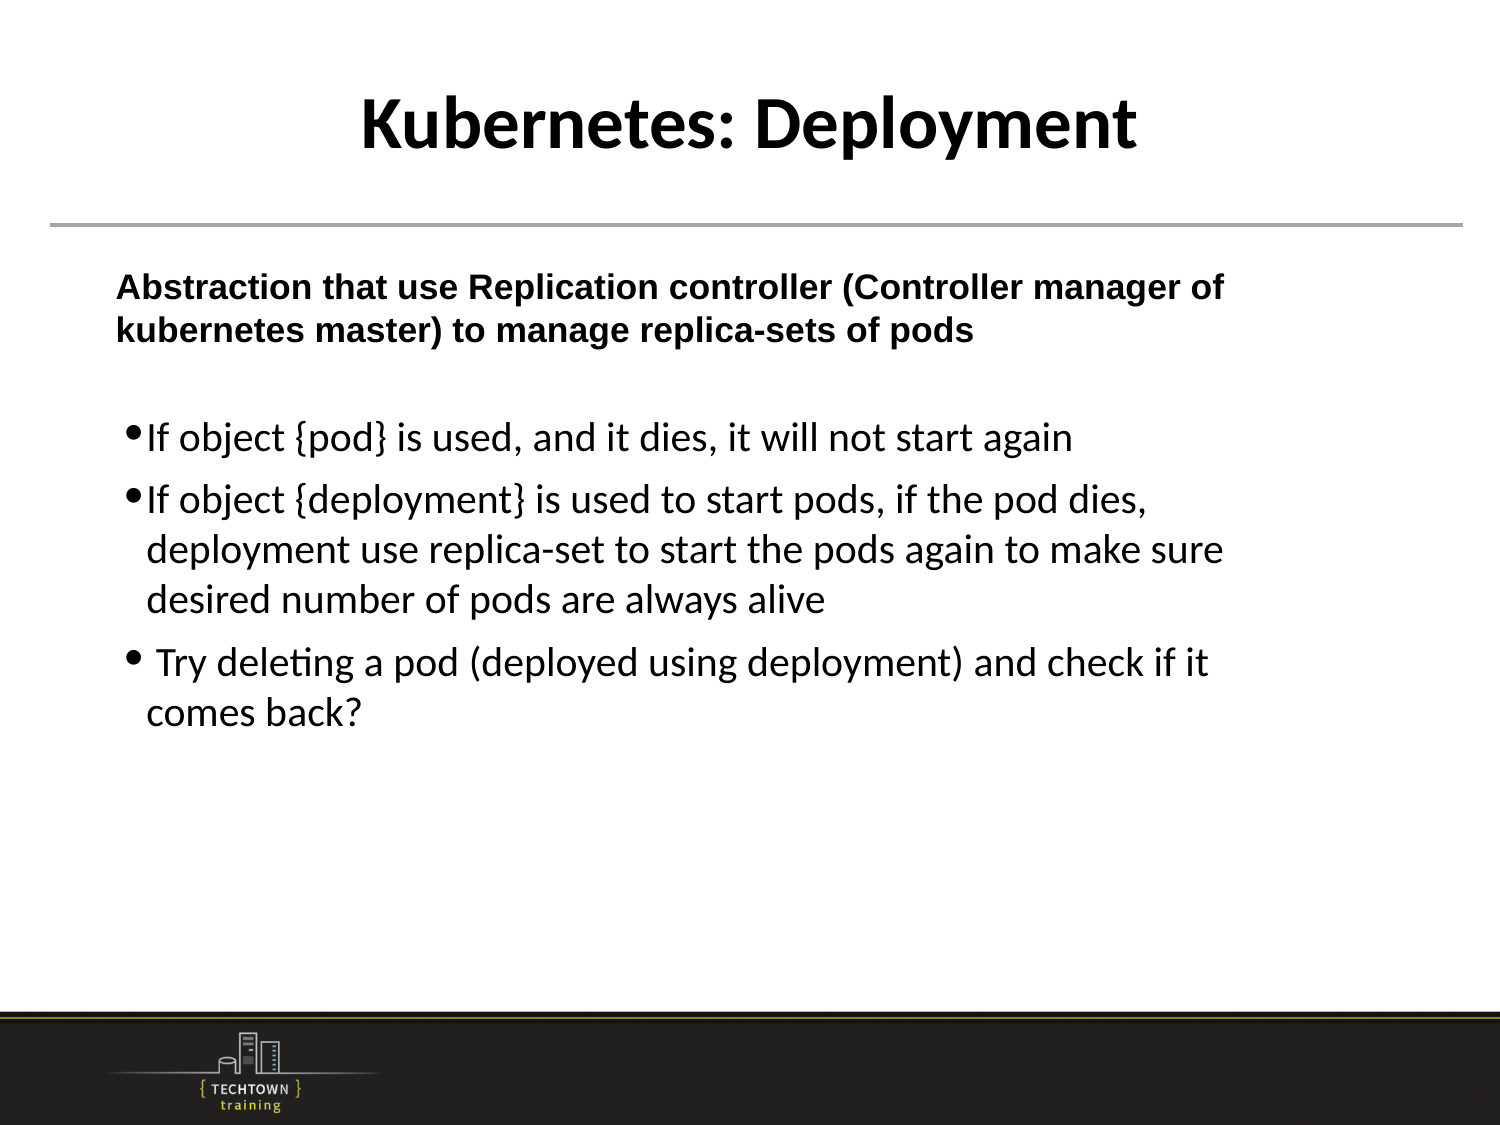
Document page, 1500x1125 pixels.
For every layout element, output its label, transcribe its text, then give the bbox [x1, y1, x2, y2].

text_box If object {pod} is used, and it dies, it will not start again If object {deployment} is used to start pods, if the pod dies, deployment use replica-set to start the pods again to make sure desired number of pods are always alive Try deleting a pod (deployed using deployment) and check if it comes back? [75, 394, 1342, 891]
title Kubernetes: Deployment [75, 24, 1425, 213]
text_box Abstraction that use Replication controller (Controller manager of kubernetes master) to manage replica-sets of pods [100, 257, 1373, 357]
picture [0, 0, 1500, 1125]
